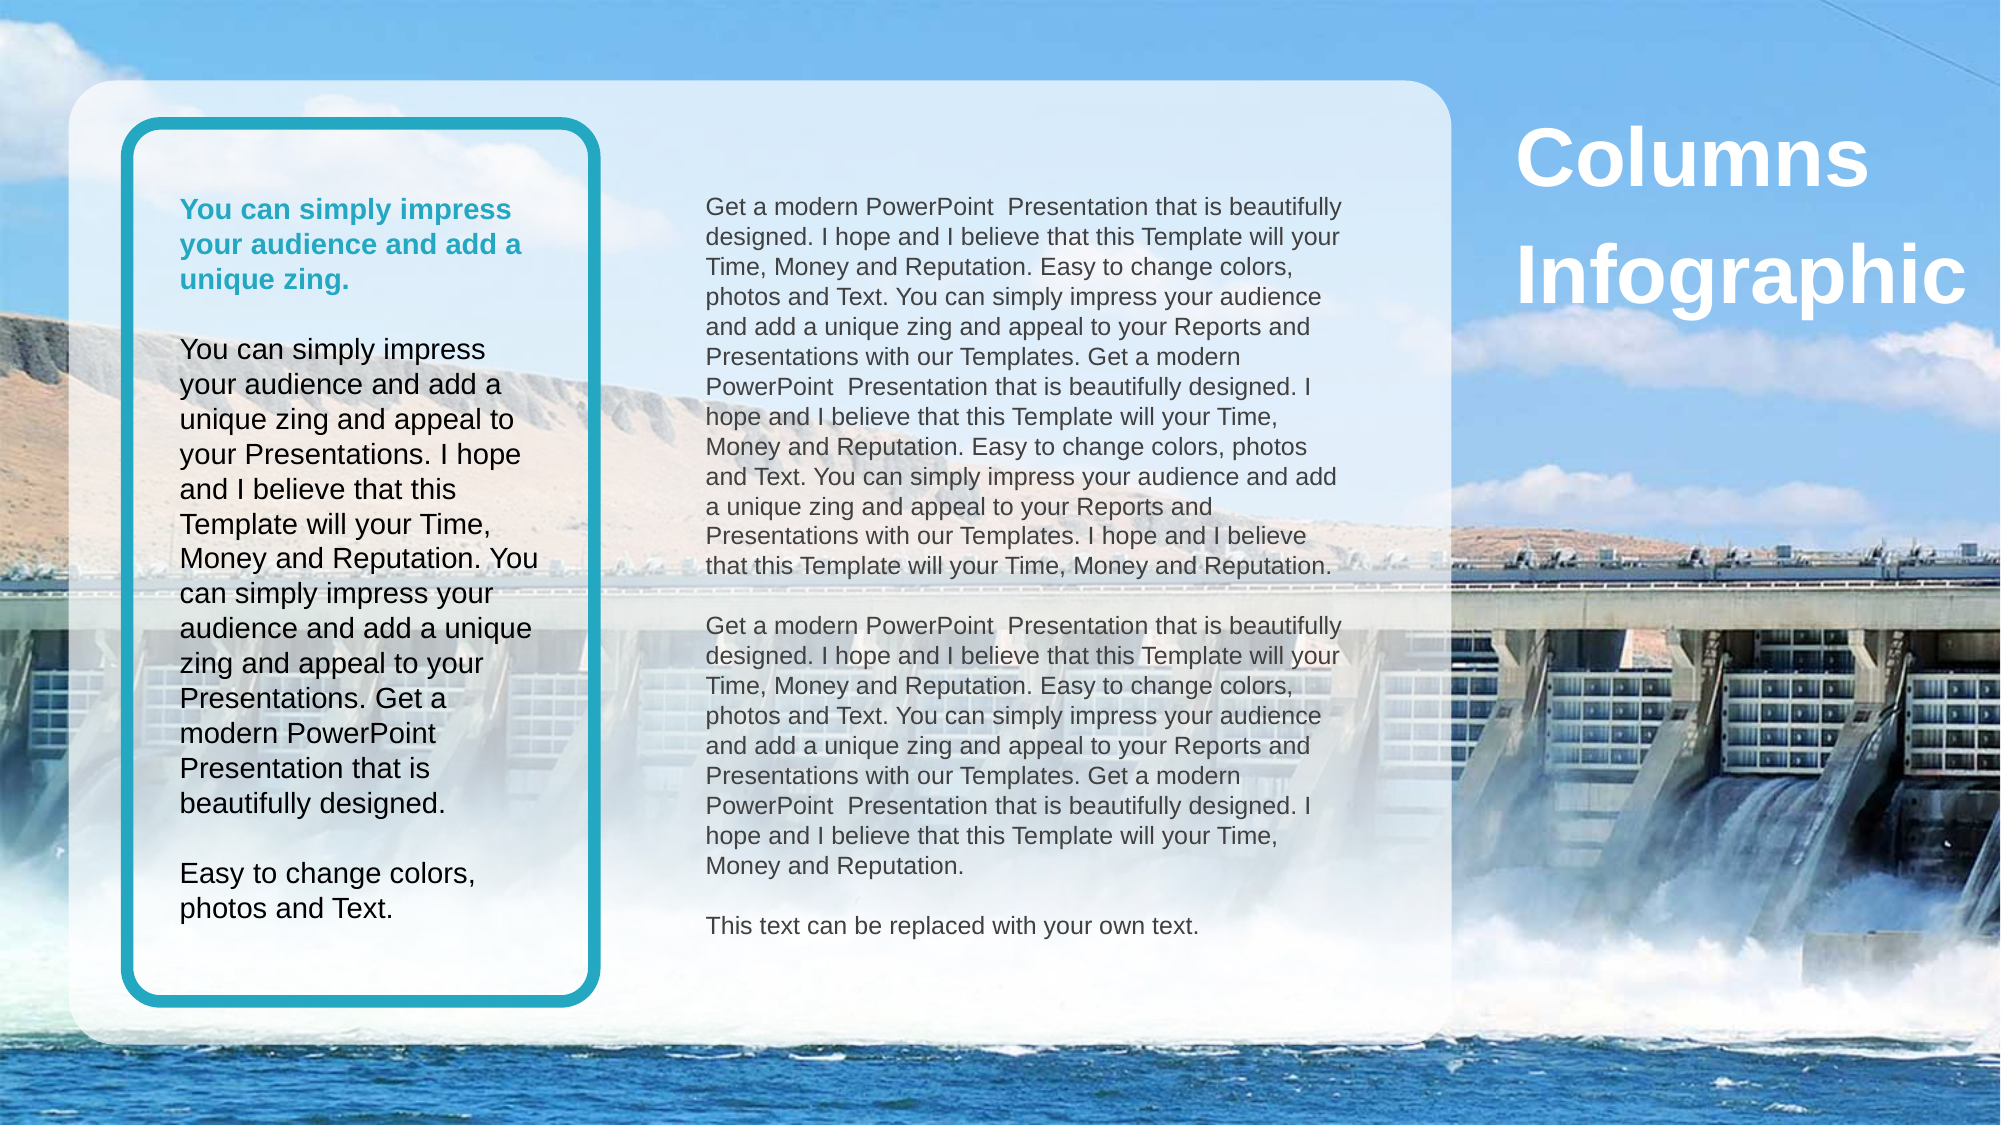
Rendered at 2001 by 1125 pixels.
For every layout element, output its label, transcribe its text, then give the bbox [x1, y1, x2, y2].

picture [0, 0, 2001, 1125]
text_box Get a modern PowerPoint Presentation that is beautifully designed. I hope and I believe that this Template will your Time, Money and Reputation. Easy to change colors, photos and Text. You can simply impress your audience and add a unique zing and appeal to your Reports and Presentations with our Templates. Get a modern PowerPoint Presentation that is beautifully designed. I hope and I believe that this Template will your Time, Money and Reputation. Easy to change colors, photos and Text. You can simply impress your audience and add a unique zing and appeal to your Reports and Presentations with our Templates. I hope and I believe that this Template will your Time, Money and Reputation. Get a modern PowerPoint Presentation that is beautifully designed. I hope and I believe that this Template will your Time, Money and Reputation. Easy to change colors, photos and Text. You can simply impress your audience and add a unique zing and appeal to your Reports and Presentations with our Templates. Get a modern PowerPoint Presentation that is beautifully designed. I hope and I believe that this Template will your Time, Money and Reputation. This text can be replaced with your own text. [690, 183, 1368, 947]
text_box [68, 80, 1452, 1045]
text_box [125, 122, 596, 1003]
text_box Columns Infographic [1500, 57, 2000, 367]
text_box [164, 183, 559, 939]
